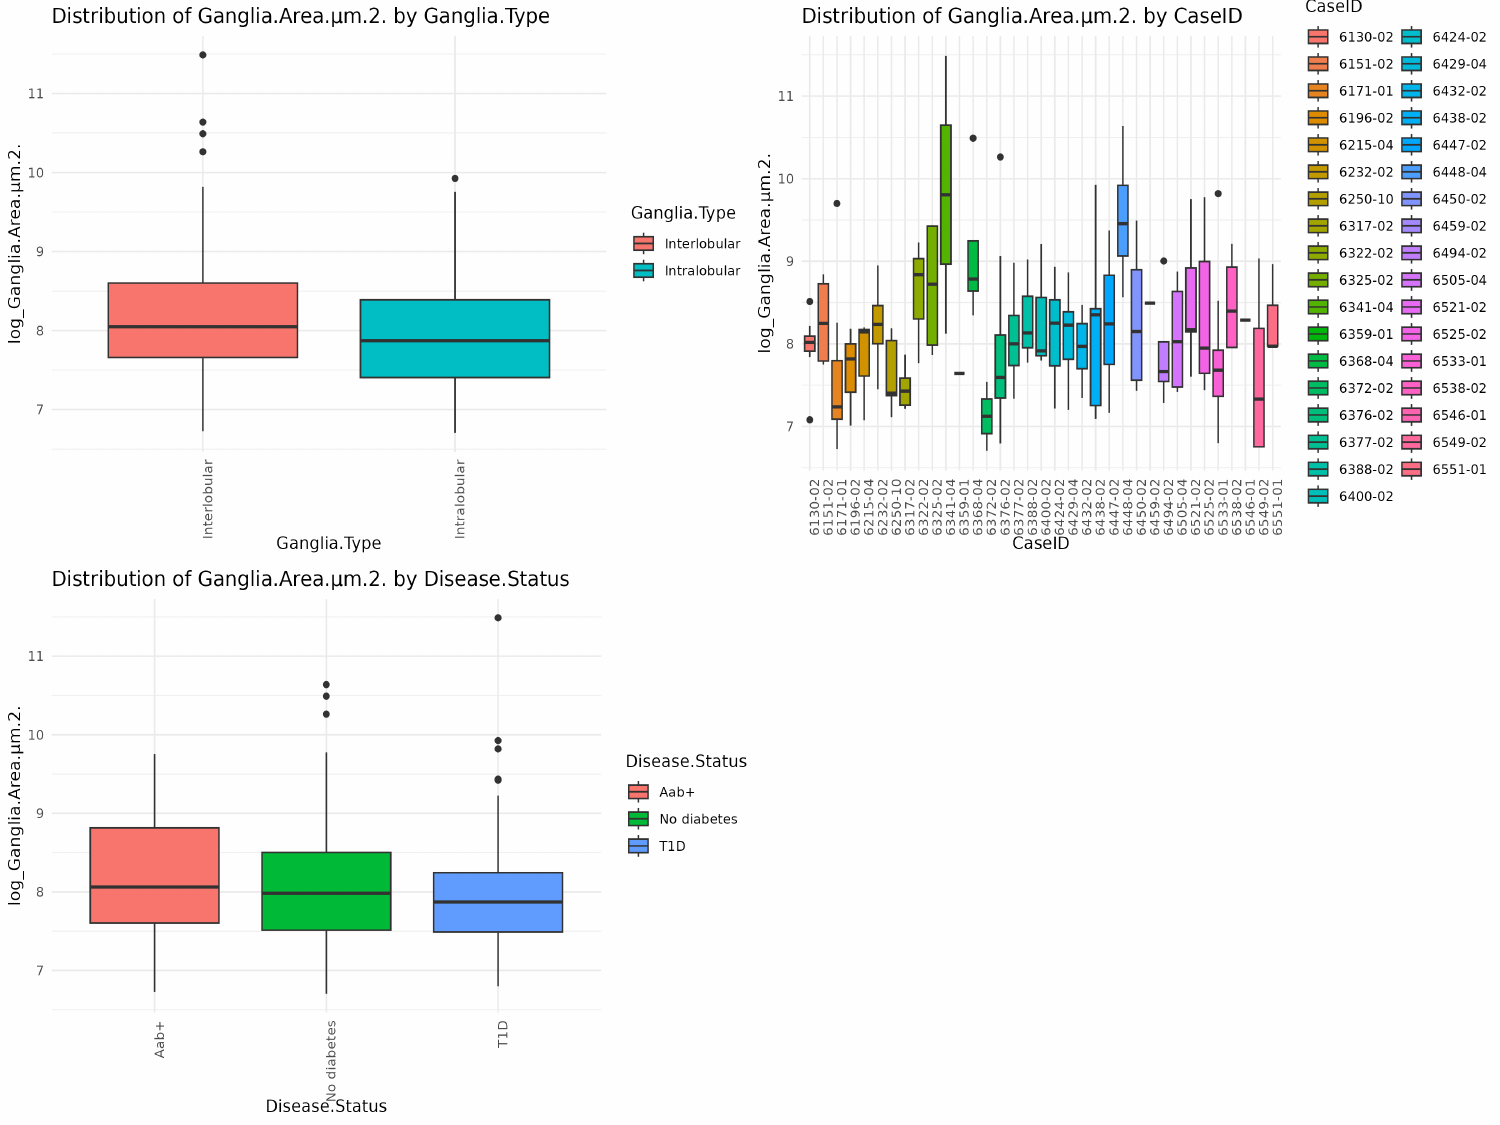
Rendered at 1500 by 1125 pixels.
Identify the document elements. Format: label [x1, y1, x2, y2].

list [0, 0, 1500, 1125]
